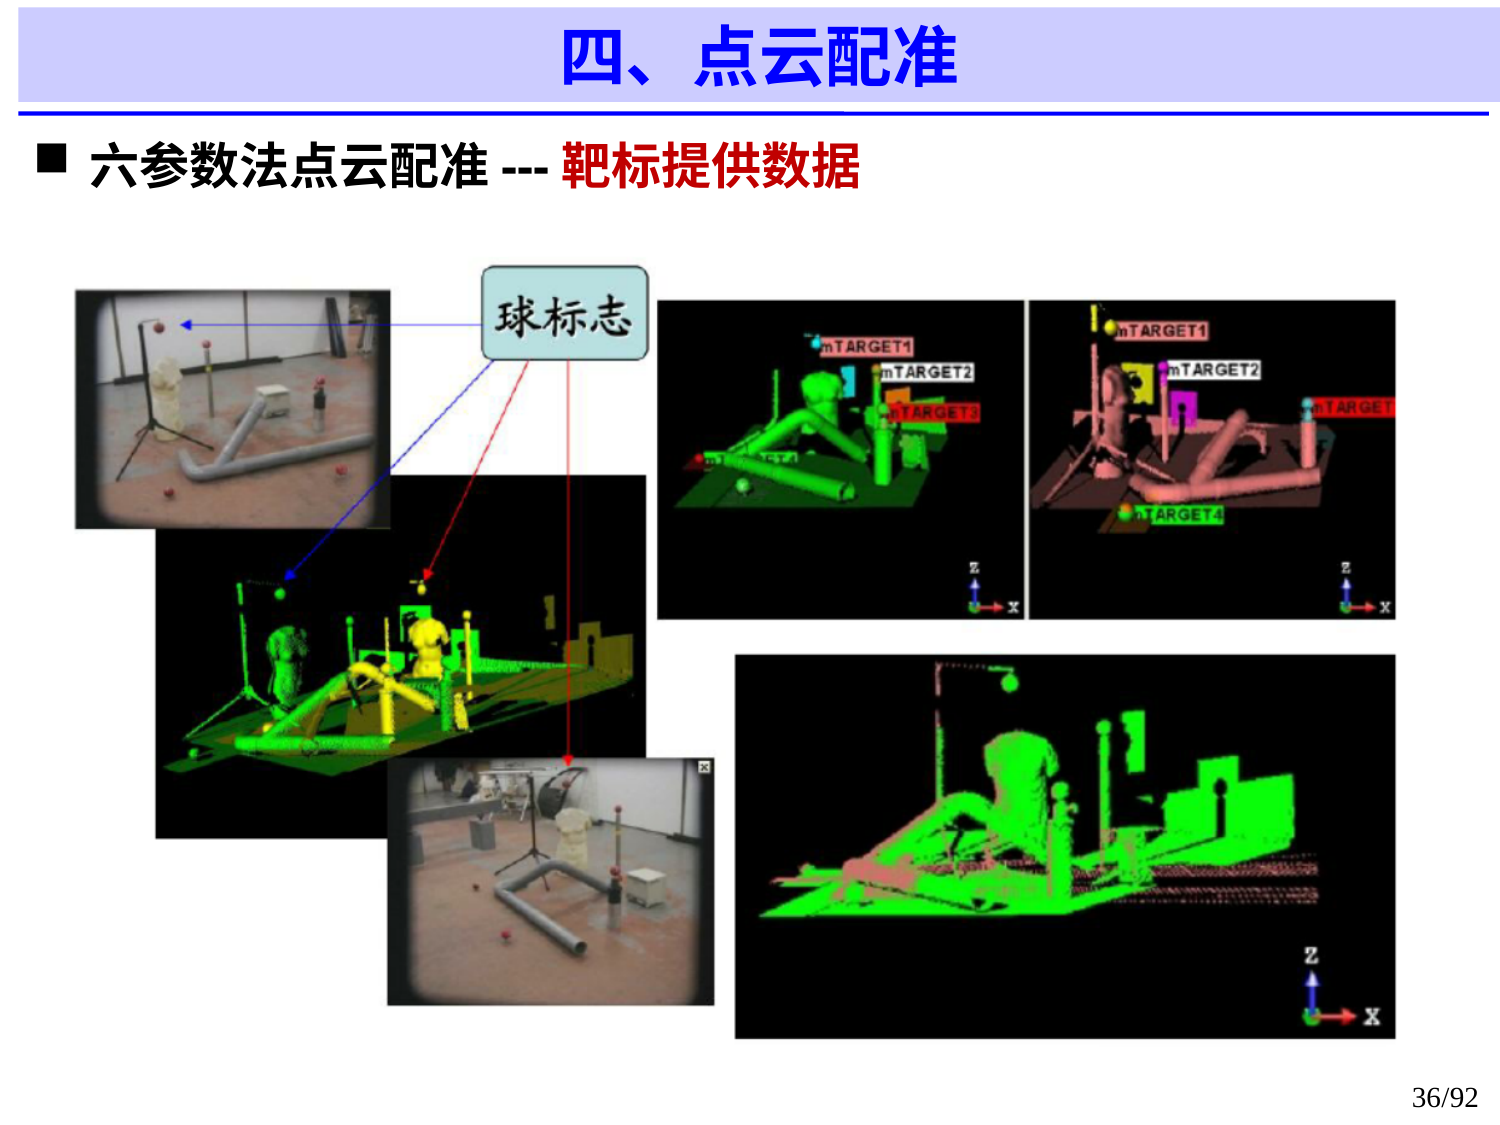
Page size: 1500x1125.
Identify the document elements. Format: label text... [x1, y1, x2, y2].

picture [41, 231, 1408, 1049]
text_box 六参数法点云配准---靶标提供数据 [18, 126, 1389, 202]
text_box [18, 7, 1500, 114]
slide_number 36/92 [1181, 1070, 1495, 1118]
